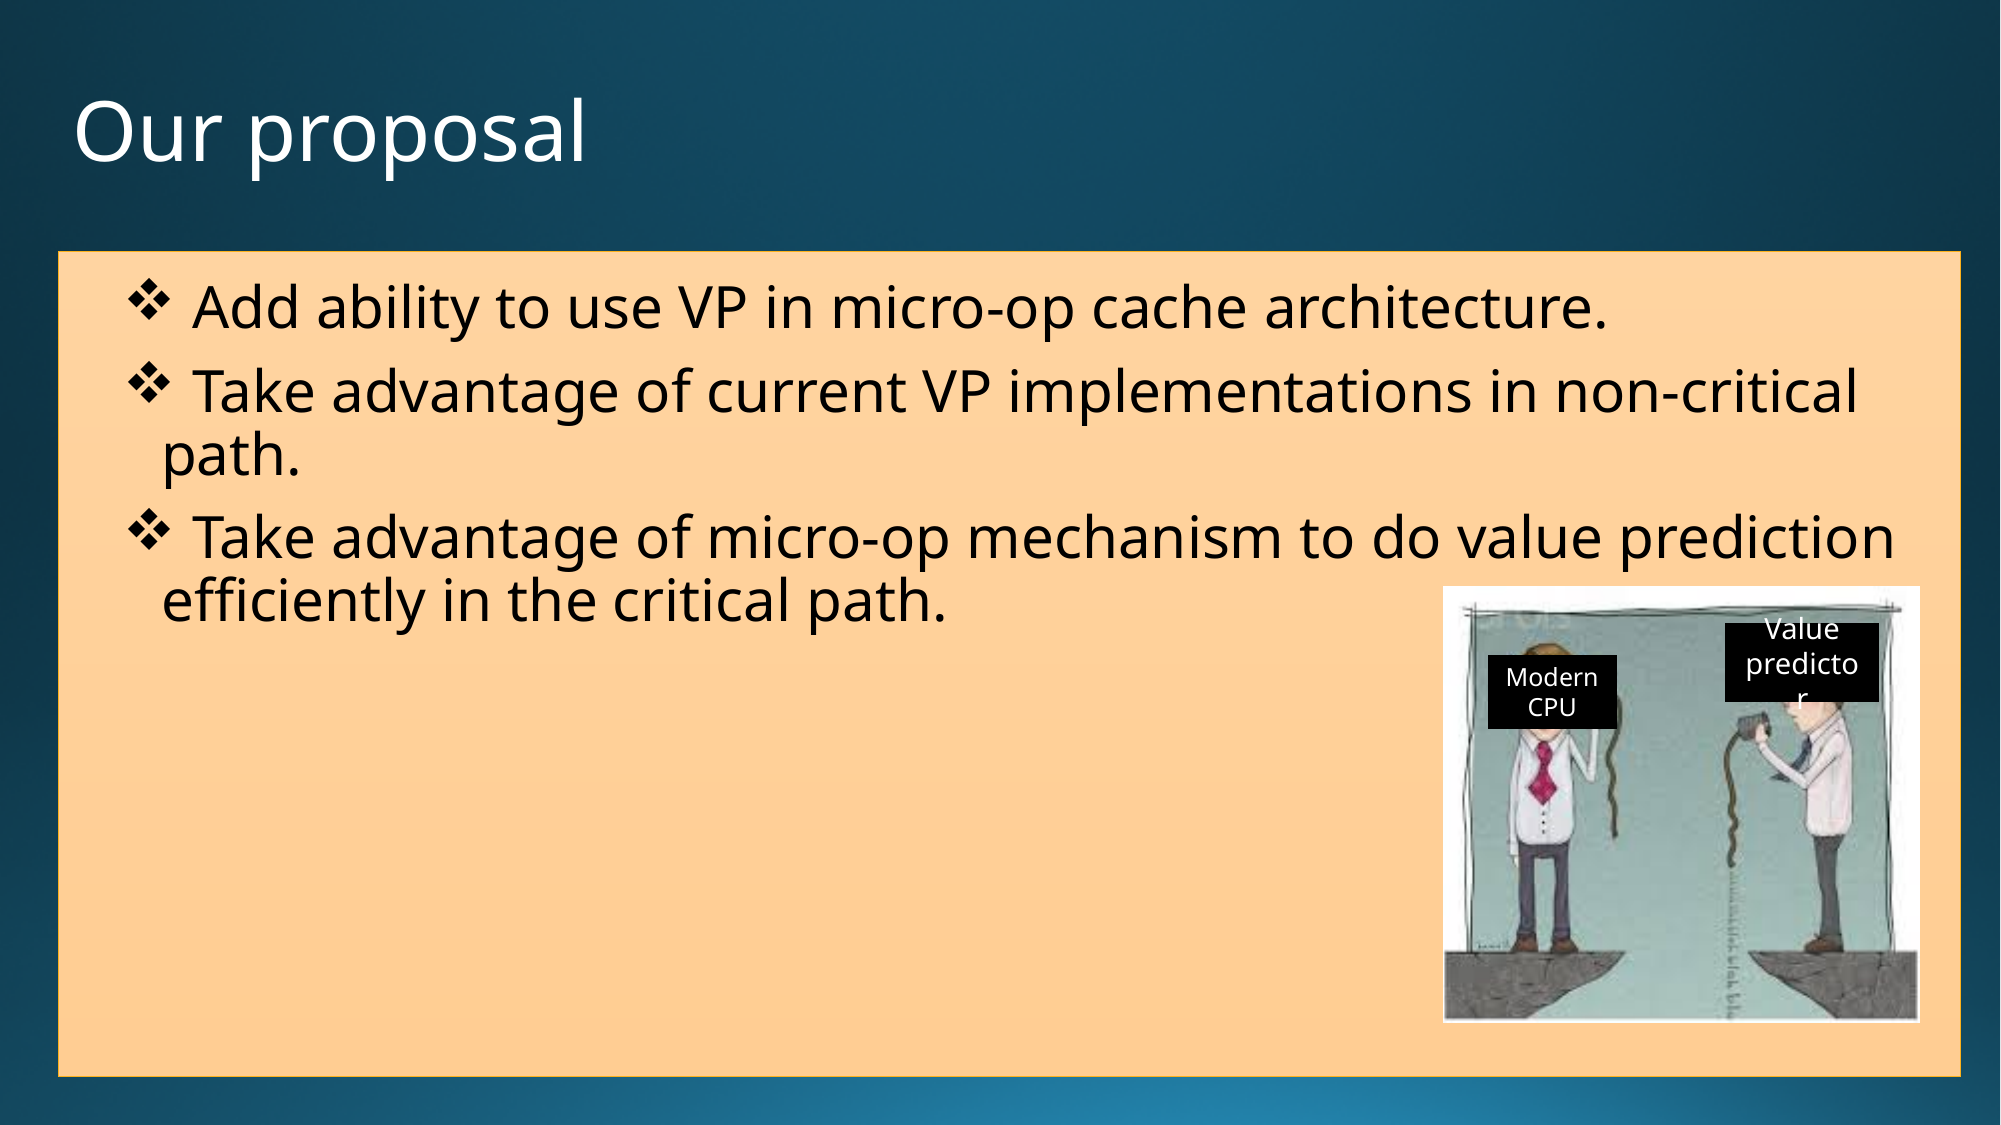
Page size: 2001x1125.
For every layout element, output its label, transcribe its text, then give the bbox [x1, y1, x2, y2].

text_box [58, 251, 1961, 1077]
list Add ability to use VP in micro-op cache architecture. Take advantage of current VP implementations in non-critical path. Take advantage of micro-op mechanism to do value prediction efficiently in the critical path. [108, 271, 1962, 985]
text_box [1443, 586, 1920, 1023]
title Our proposal [57, 25, 1783, 243]
picture [0, 0, 2001, 1125]
